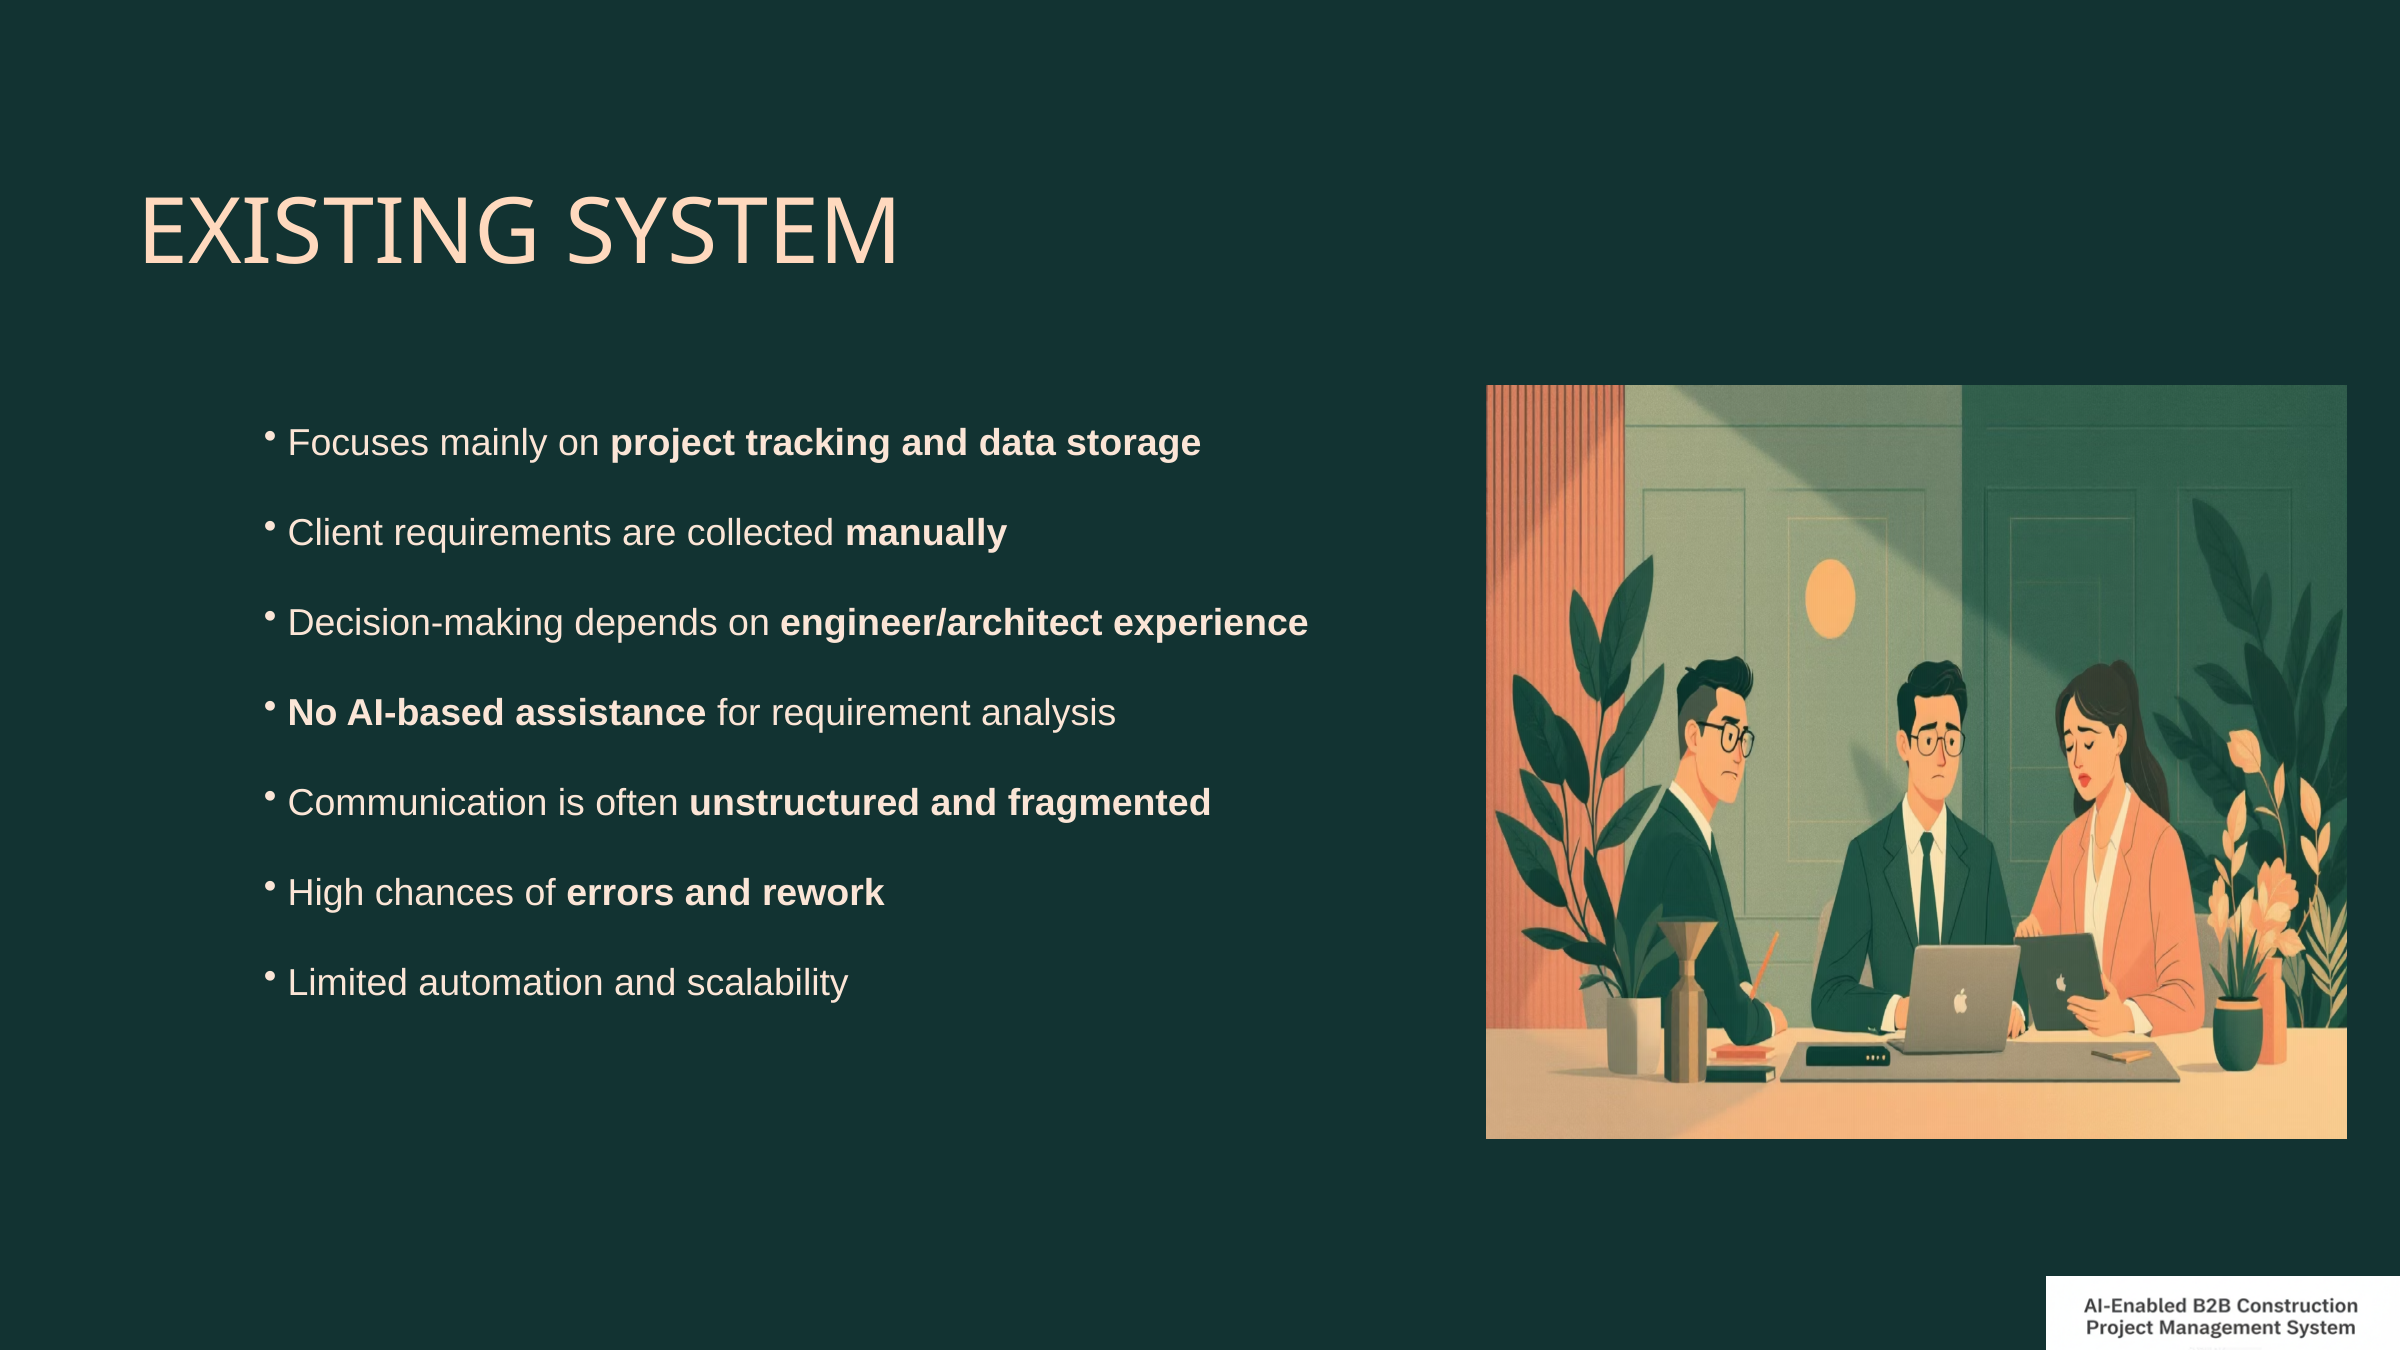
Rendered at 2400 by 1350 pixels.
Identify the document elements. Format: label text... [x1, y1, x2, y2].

picture [2046, 1271, 2400, 1350]
text_box Focuses mainly on project tracking and data storage Client requirements are collected manually Decision-making depends on engineer/architect experience No AI-based assistance for requirement analysis Communication is often unstructured and fragmented High chances of errors and rework Limited automation and scalability [248, 365, 1325, 1011]
picture [1486, 385, 2347, 1139]
text_box EXISTING SYSTEM [137, 167, 1062, 283]
